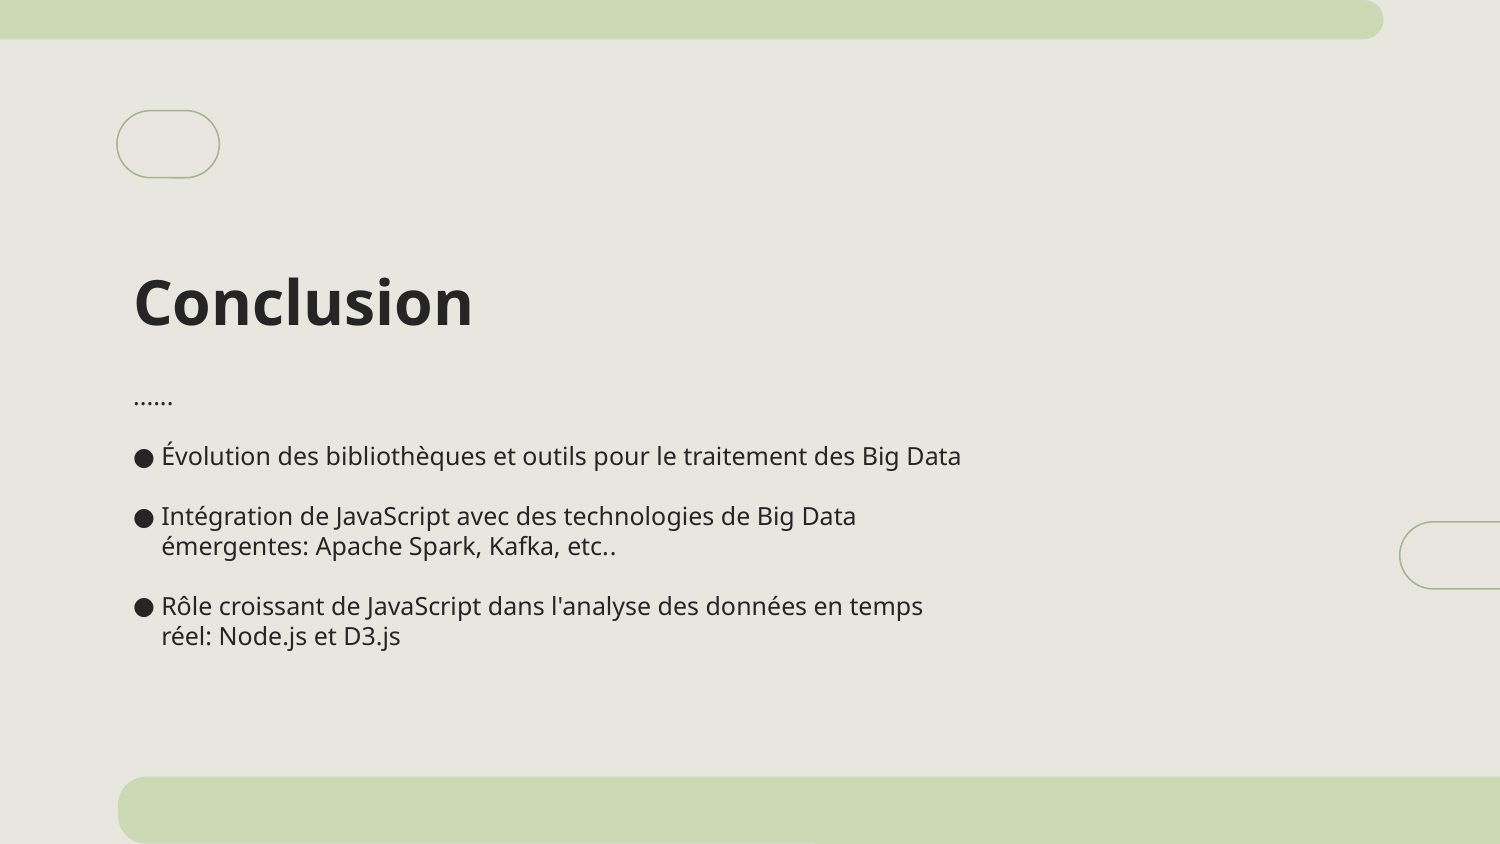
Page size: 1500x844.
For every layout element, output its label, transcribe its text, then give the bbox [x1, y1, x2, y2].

title Conclusion [118, 238, 854, 353]
subtitle ...... Évolution des bibliothèques et outils pour le traitement des Big Data Intégration de JavaScript avec des technologies de Big Data émergentes: Apache Spark, Kafka, etc.. Rôle croissant de JavaScript dans l'analyse des données en temps réel: Node.js et D3.js [118, 365, 987, 731]
text_box [116, 110, 220, 178]
